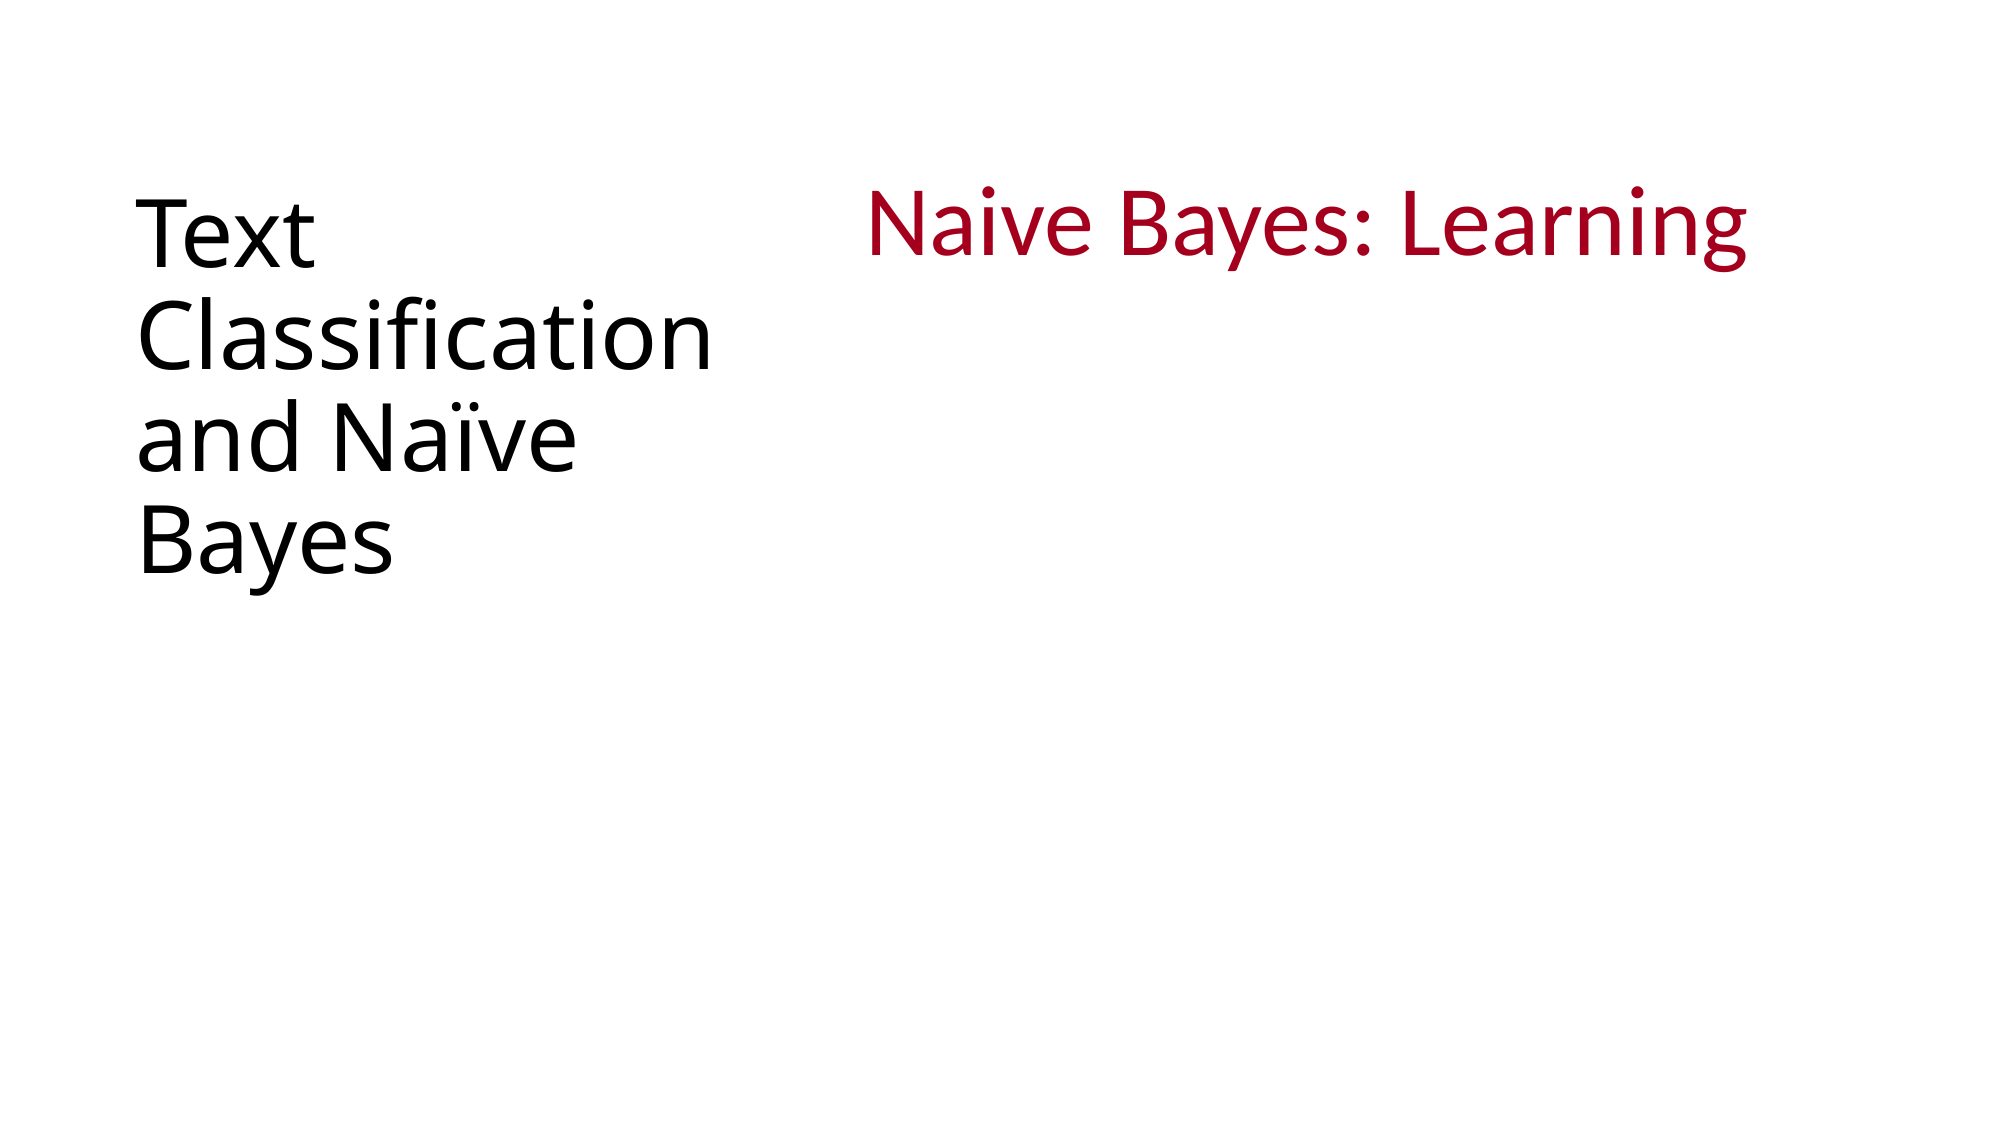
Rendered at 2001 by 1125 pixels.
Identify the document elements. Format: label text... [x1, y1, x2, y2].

title Text Classification and Naïve Bayes [120, 339, 766, 602]
list Naive Bayes: Learning [850, 161, 1863, 962]
